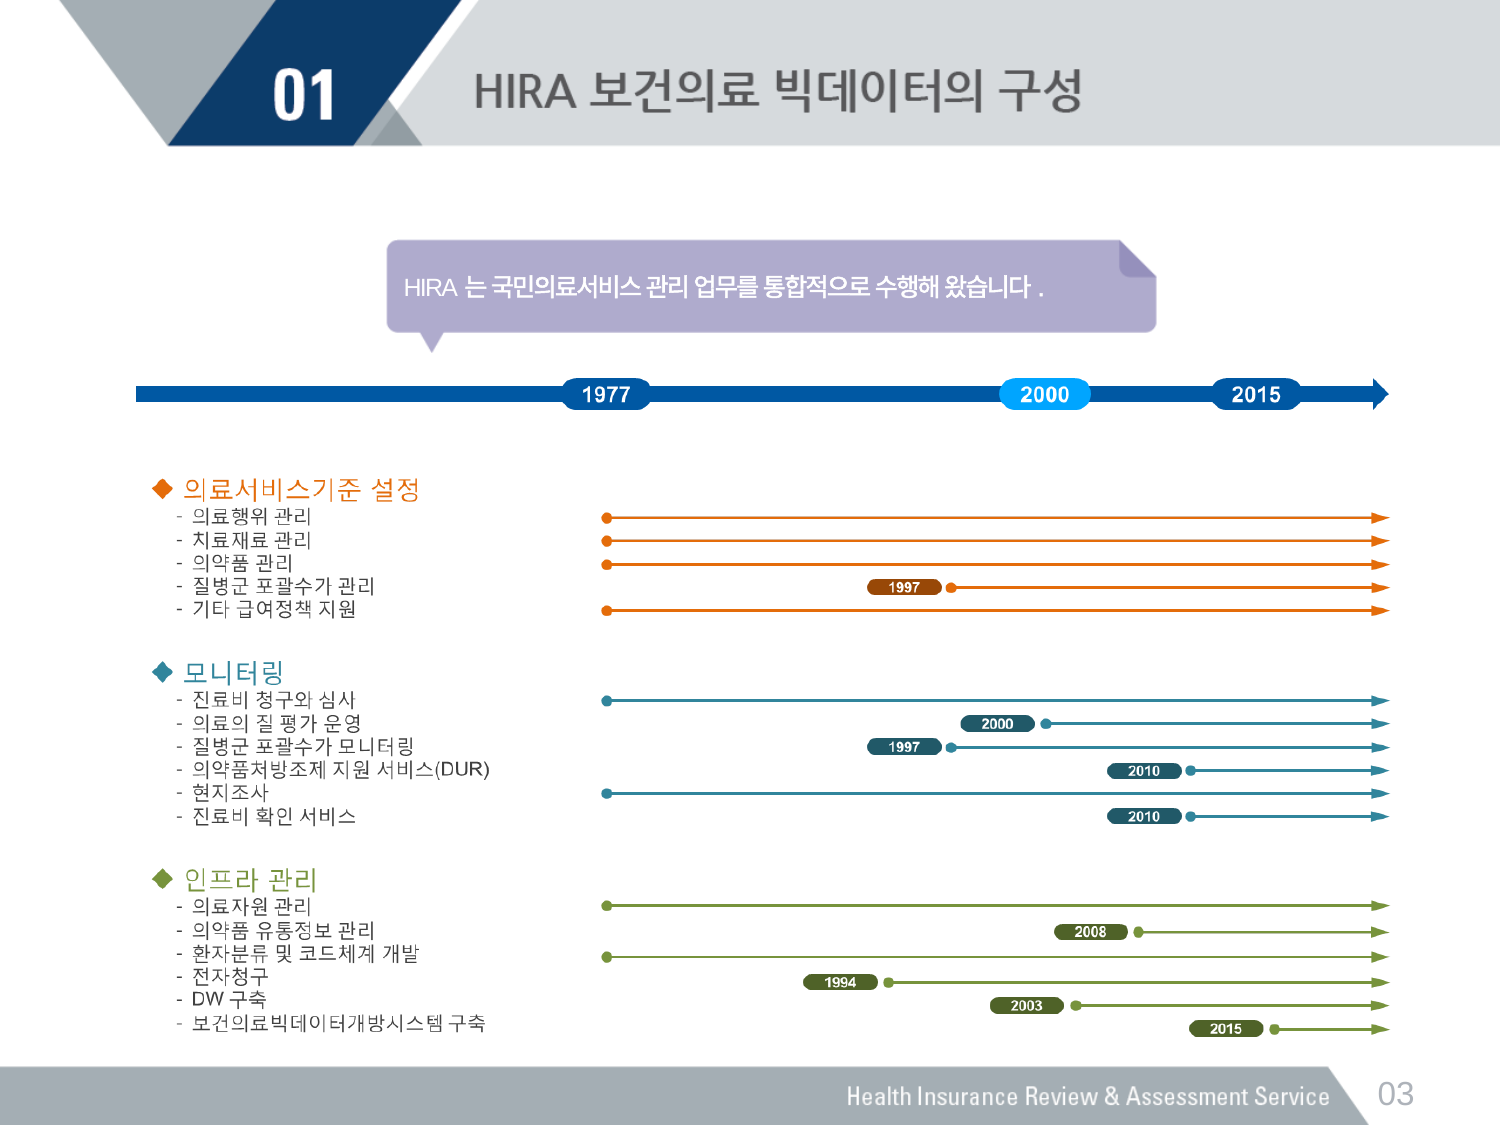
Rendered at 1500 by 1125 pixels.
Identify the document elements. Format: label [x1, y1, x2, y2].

picture [0, 0, 1500, 151]
text_box [0, 1061, 1427, 1125]
text_box [0, 230, 1500, 362]
picture [135, 373, 1407, 1048]
